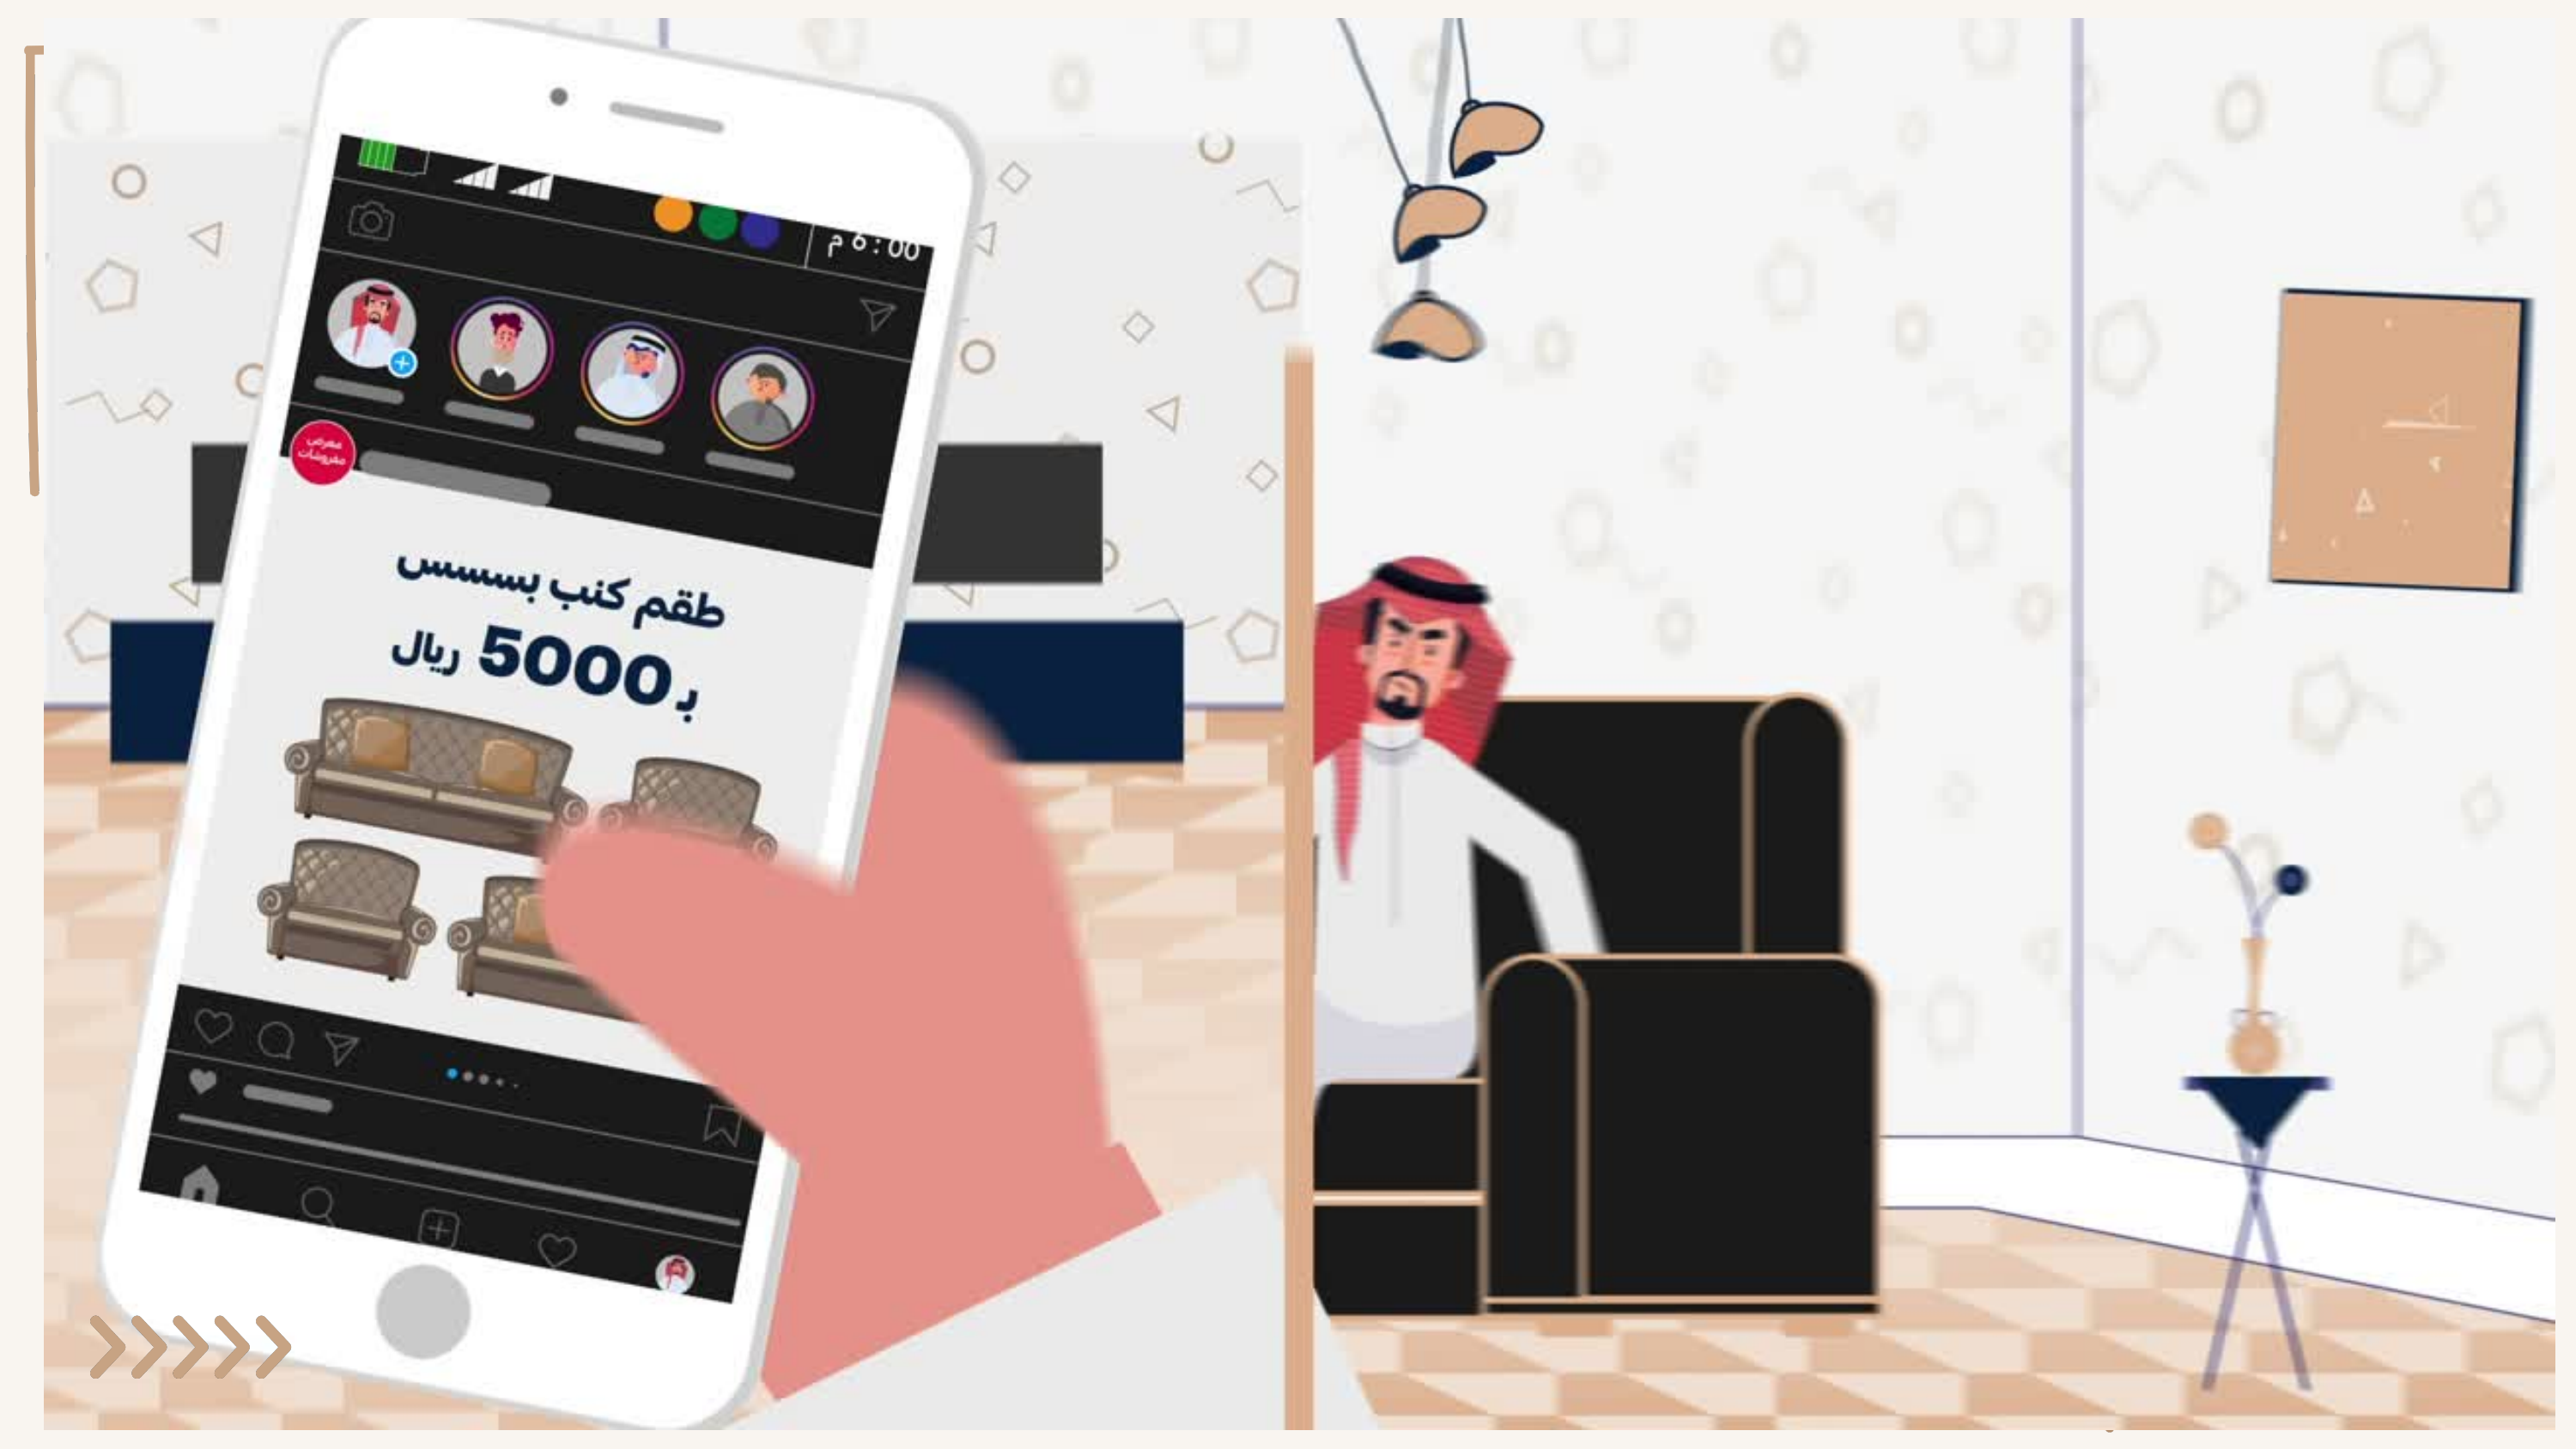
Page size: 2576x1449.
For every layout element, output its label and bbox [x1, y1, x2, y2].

text_box [22, 38, 37, 587]
text_box [43, 17, 2556, 1431]
